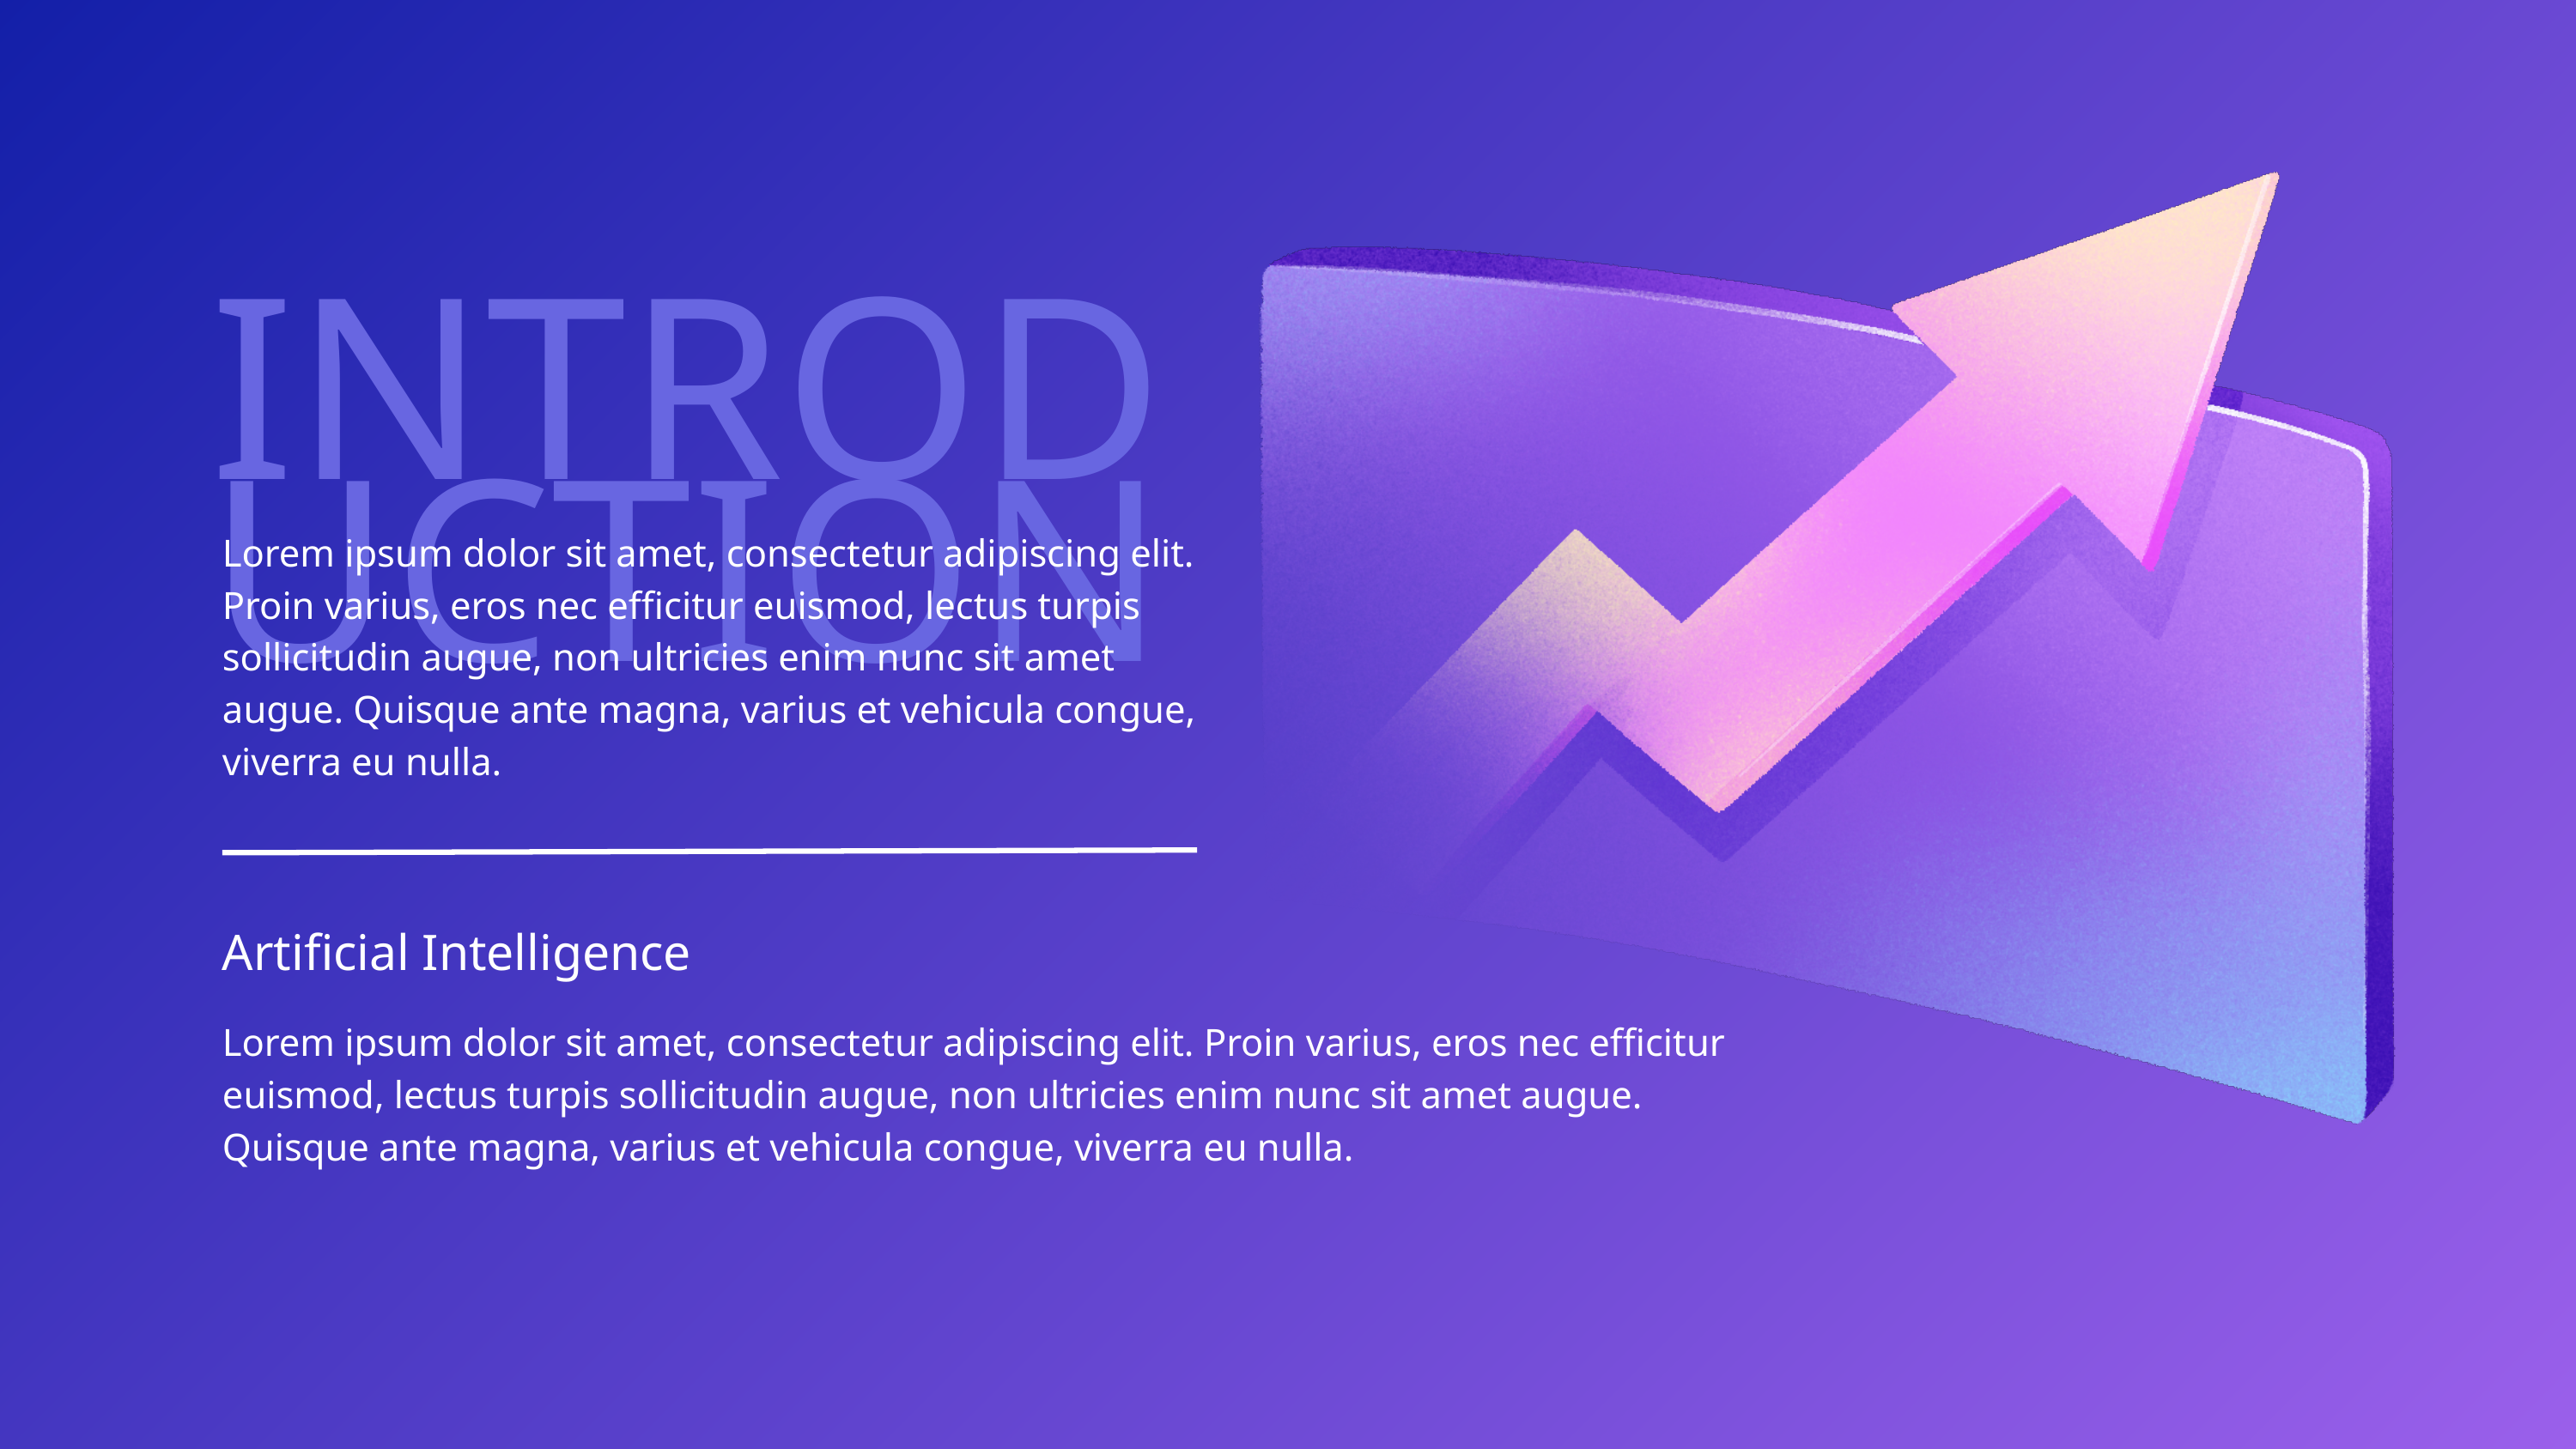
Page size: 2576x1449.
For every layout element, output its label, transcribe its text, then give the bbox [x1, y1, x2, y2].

text_box [1226, 172, 2432, 1143]
text_box Lorem ipsum dolor sit amet, consectetur adipiscing elit. Proin varius, eros nec efficitur euismod, lectus turpis sollicitudin augue, non ultricies enim nunc sit amet augue. Quisque ante magna, varius et vehicula congue, viverra eu nulla. [222, 1011, 1773, 1169]
text_box Artificial Intelligence [222, 912, 903, 980]
text_box Lorem ipsum dolor sit amet, consectetur adipiscing elit. Proin varius, eros nec efficitur euismod, lectus turpis sollicitudin augue, non ultricies enim nunc sit amet augue. Quisque ante magna, varius et vehicula congue, viverra eu nulla. [222, 521, 1198, 784]
text_box INTRODUCTION [177, 349, 1198, 712]
